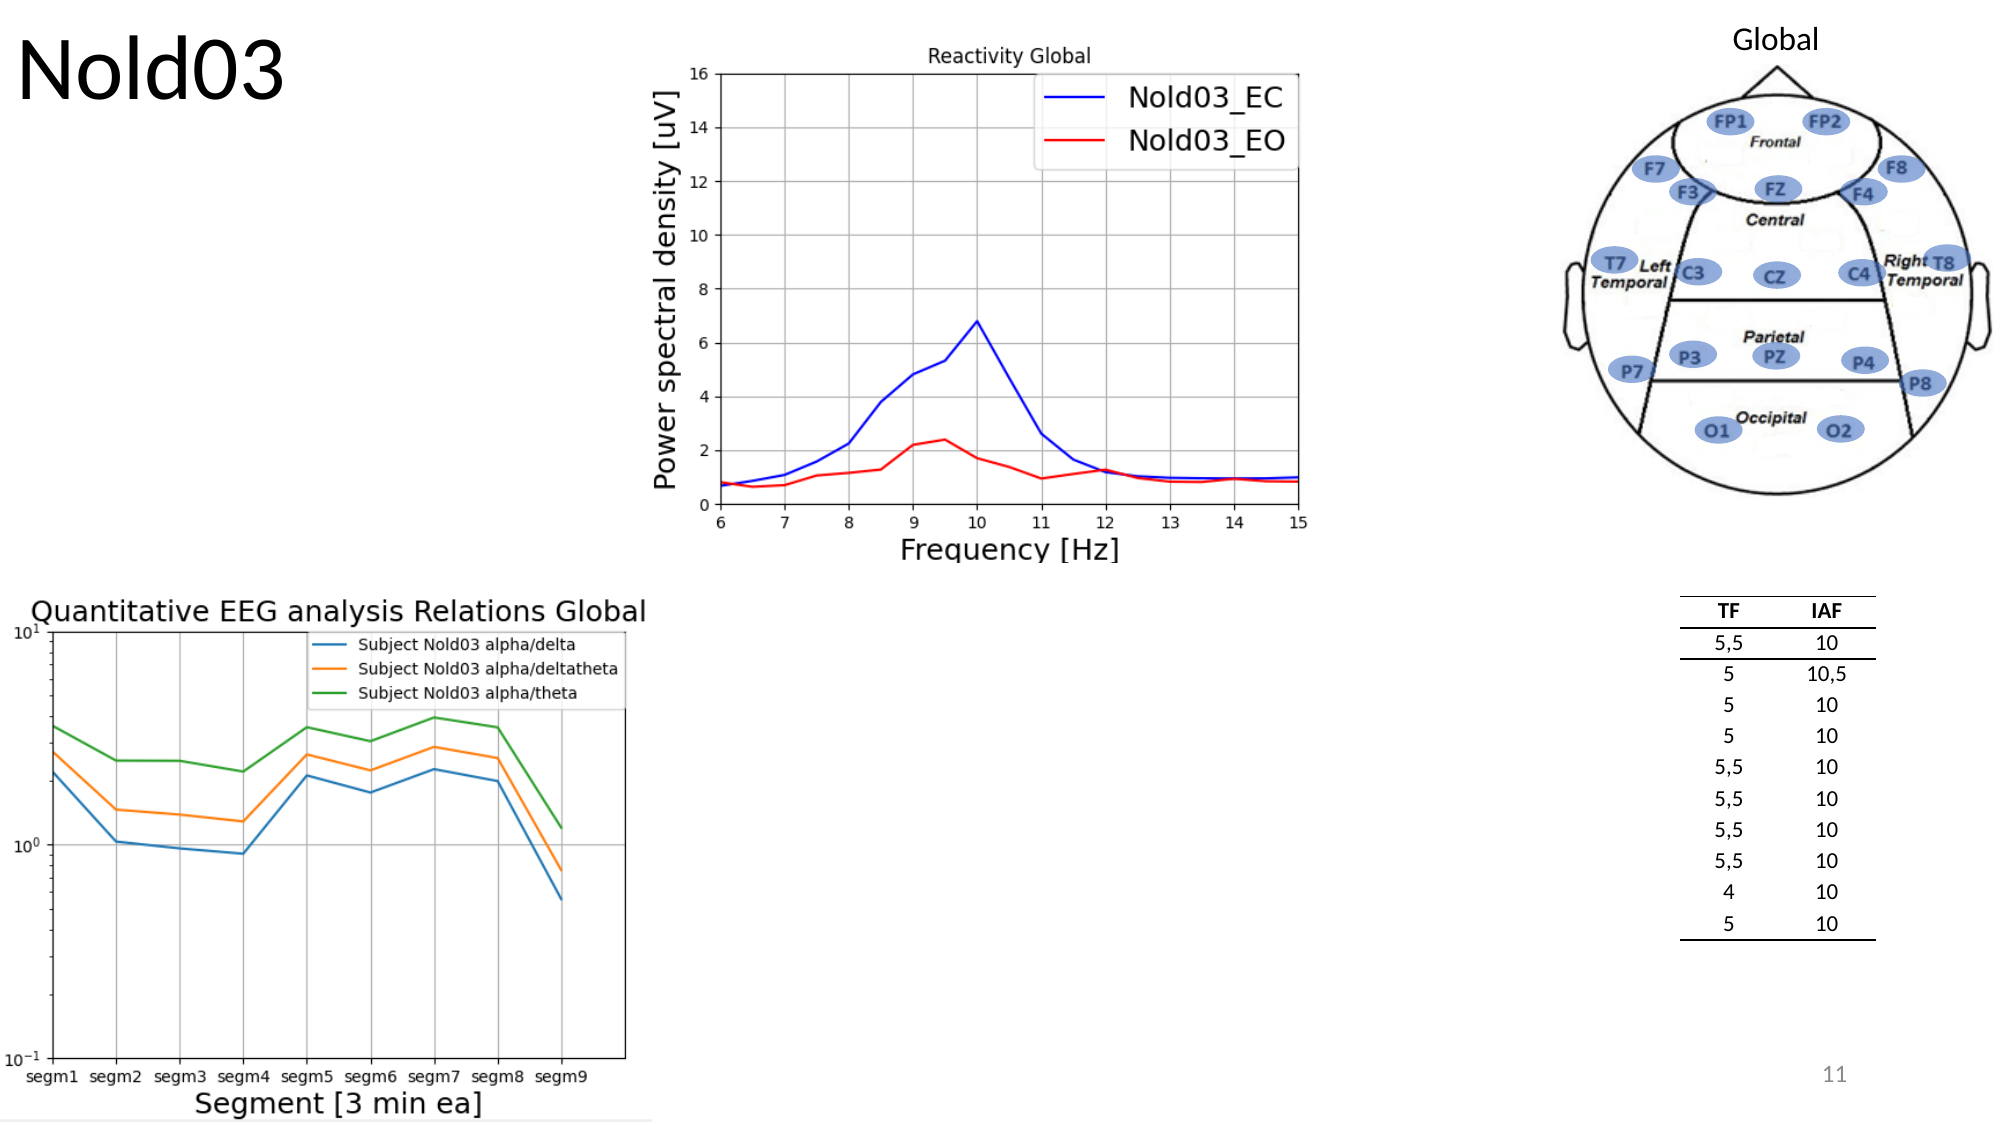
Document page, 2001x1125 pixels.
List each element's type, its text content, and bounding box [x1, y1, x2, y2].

table_cell 10 [1778, 909, 1876, 939]
table_cell 10,5 [1778, 660, 1876, 690]
table_cell 5 [1680, 690, 1778, 722]
table_header TF [1680, 597, 1778, 627]
table_header IAF [1778, 597, 1876, 627]
table_cell 10 [1778, 784, 1876, 815]
slide_number 11 [1412, 1042, 1863, 1103]
table_cell 10 [1778, 815, 1876, 846]
table_cell 10 [1778, 846, 1876, 878]
table_cell 5 [1680, 722, 1778, 753]
picture [0, 589, 653, 1122]
table_cell 10 [1778, 722, 1876, 753]
table_cell 5,5 [1680, 753, 1778, 784]
table_cell 5,5 [1680, 629, 1778, 658]
table_cell 5 [1680, 660, 1778, 690]
table_cell 10 [1778, 629, 1876, 658]
table_cell 5,5 [1680, 846, 1778, 878]
table_cell 10 [1778, 753, 1876, 784]
table_cell 10 [1778, 878, 1876, 909]
text_box Nold03 [1, 0, 302, 125]
table_cell 5,5 [1680, 815, 1778, 846]
table_cell 5 [1680, 909, 1778, 939]
table_cell 5,5 [1680, 784, 1778, 815]
text_box Global [1717, 9, 1836, 64]
table_cell 4 [1680, 878, 1778, 909]
picture [640, 30, 1318, 563]
table_cell 10 [1778, 690, 1876, 722]
picture [1560, 64, 2000, 504]
